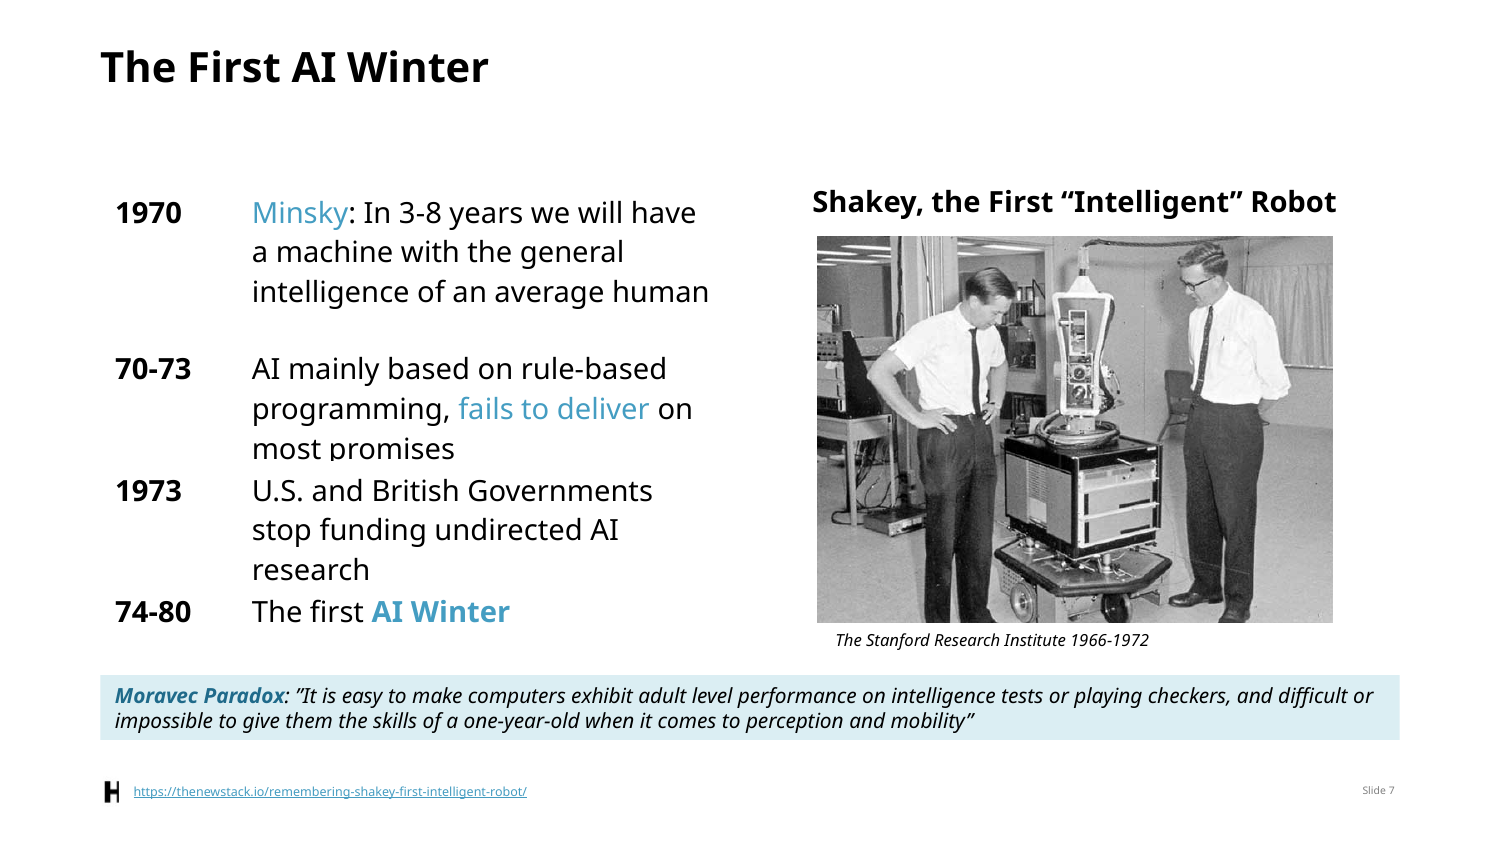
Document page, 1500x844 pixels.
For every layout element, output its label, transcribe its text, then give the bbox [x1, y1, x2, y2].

table_cell The first AI Winter [238, 585, 725, 669]
table_cell AI mainly based on rule-based programming, fails to deliver on most promises [238, 344, 725, 461]
table_cell 74-80 [101, 585, 236, 669]
text_box Shakey, the First “Intelligent” Robot [749, 176, 1400, 227]
table_cell 1973 [101, 463, 236, 583]
table_header 1970 [101, 185, 236, 338]
picture [102, 776, 118, 807]
text_box Moravec Paradox: ”It is easy to make computers exhibit adult level performance on intelligence tests or playing checkers, and difficult or impossible to give them the skills of a one-year-old when it comes to perception and mobility” [100, 675, 1400, 740]
text_box https://thenewstack.io/remembering-shakey-first-intelligent-robot/ [118, 776, 542, 823]
text_box The Stanford Research Institute 1966-1972 [820, 622, 1360, 658]
table_cell U.S. and British Governments stop funding undirected AI research [238, 463, 725, 583]
picture [816, 236, 1333, 623]
table_cell 70-73 [101, 344, 236, 461]
table_header Minsky: In 3-8 years we will have a machine with the general intelligence of an average human [238, 185, 725, 338]
title The First AI Winter [100, 20, 1400, 92]
